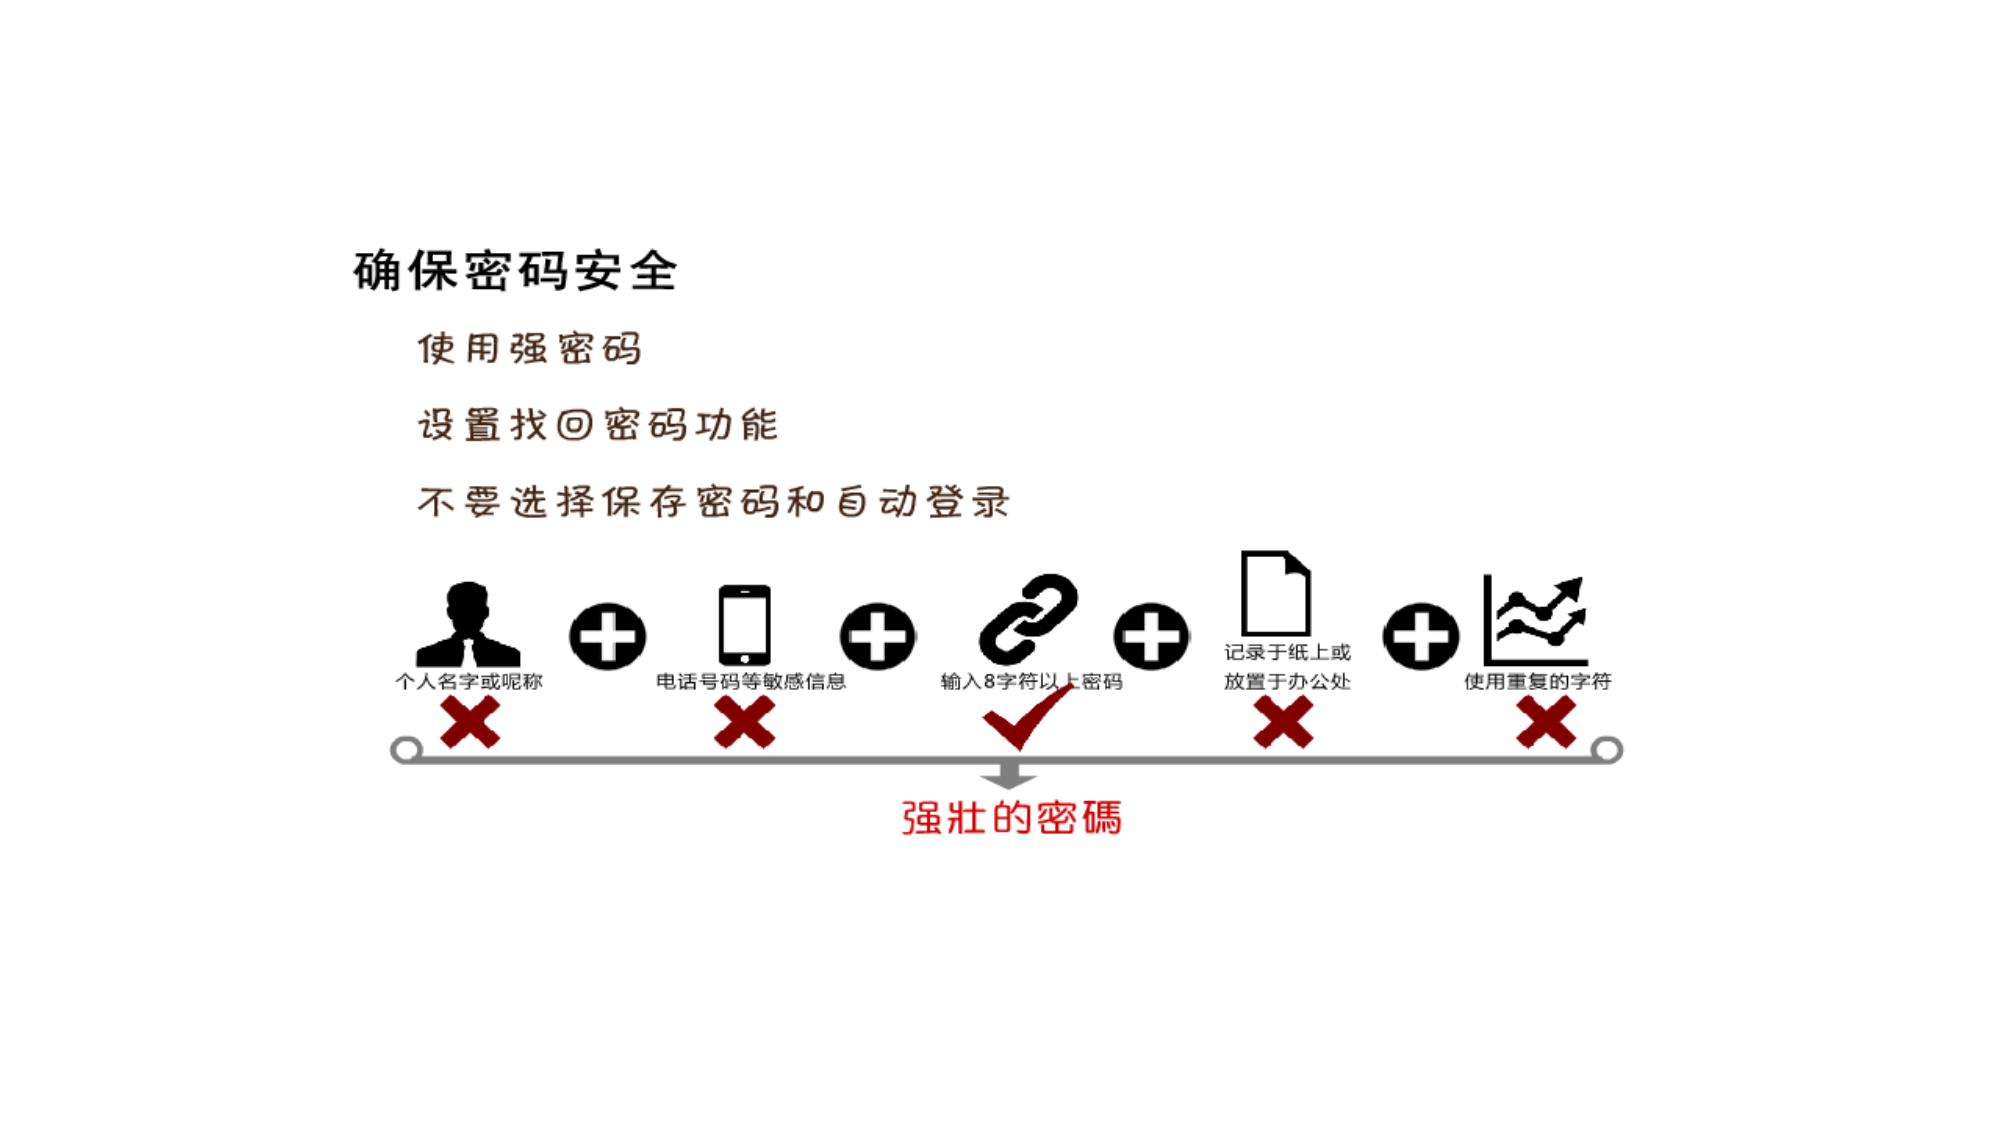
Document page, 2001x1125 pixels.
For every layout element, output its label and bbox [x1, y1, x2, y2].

picture [286, 216, 1714, 909]
